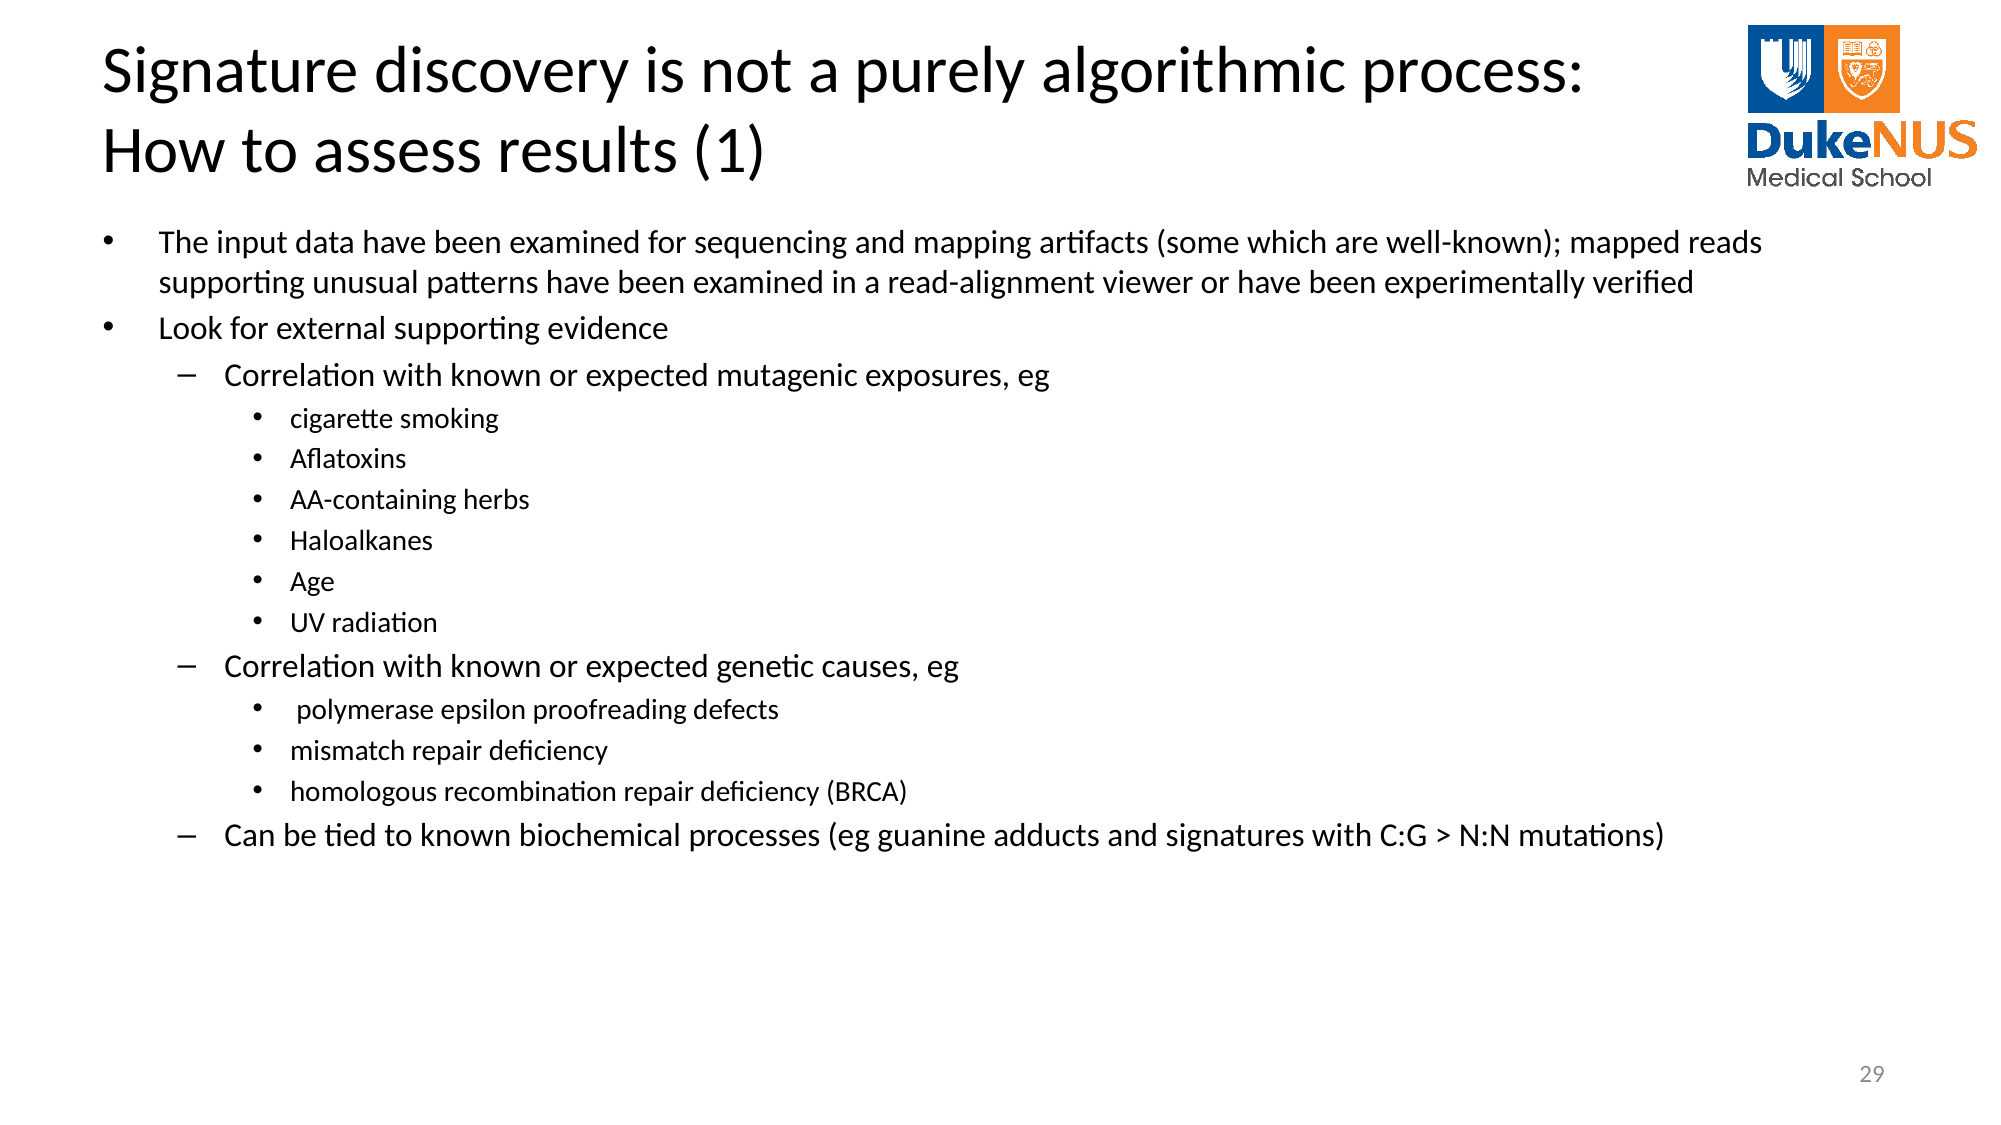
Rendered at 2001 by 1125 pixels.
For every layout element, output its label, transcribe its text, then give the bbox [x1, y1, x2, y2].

list The input data have been examined for sequencing and mapping artifacts (some which are well-known); mapped reads supporting unusual patterns have been examined in a read-alignment viewer or have been experimentally verified Look for external supporting evidence Correlation with known or expected mutagenic exposures, eg cigarette smoking Aflatoxins AA-containing herbs Haloalkanes Age UV radiation Correlation with known or expected genetic causes, eg polymerase epsilon proofreading defects mismatch repair deficiency homologous recombination repair deficiency (BRCA) Can be tied to known biochemical processes (eg guanine adducts and signatures with C:G > N:N mutations) [87, 212, 1888, 1038]
title Signature discovery is not a purely algorithmic process: How to assess results (1) [87, 12, 1688, 200]
picture [1737, 12, 1978, 189]
slide_number 29 [1433, 1042, 1900, 1103]
